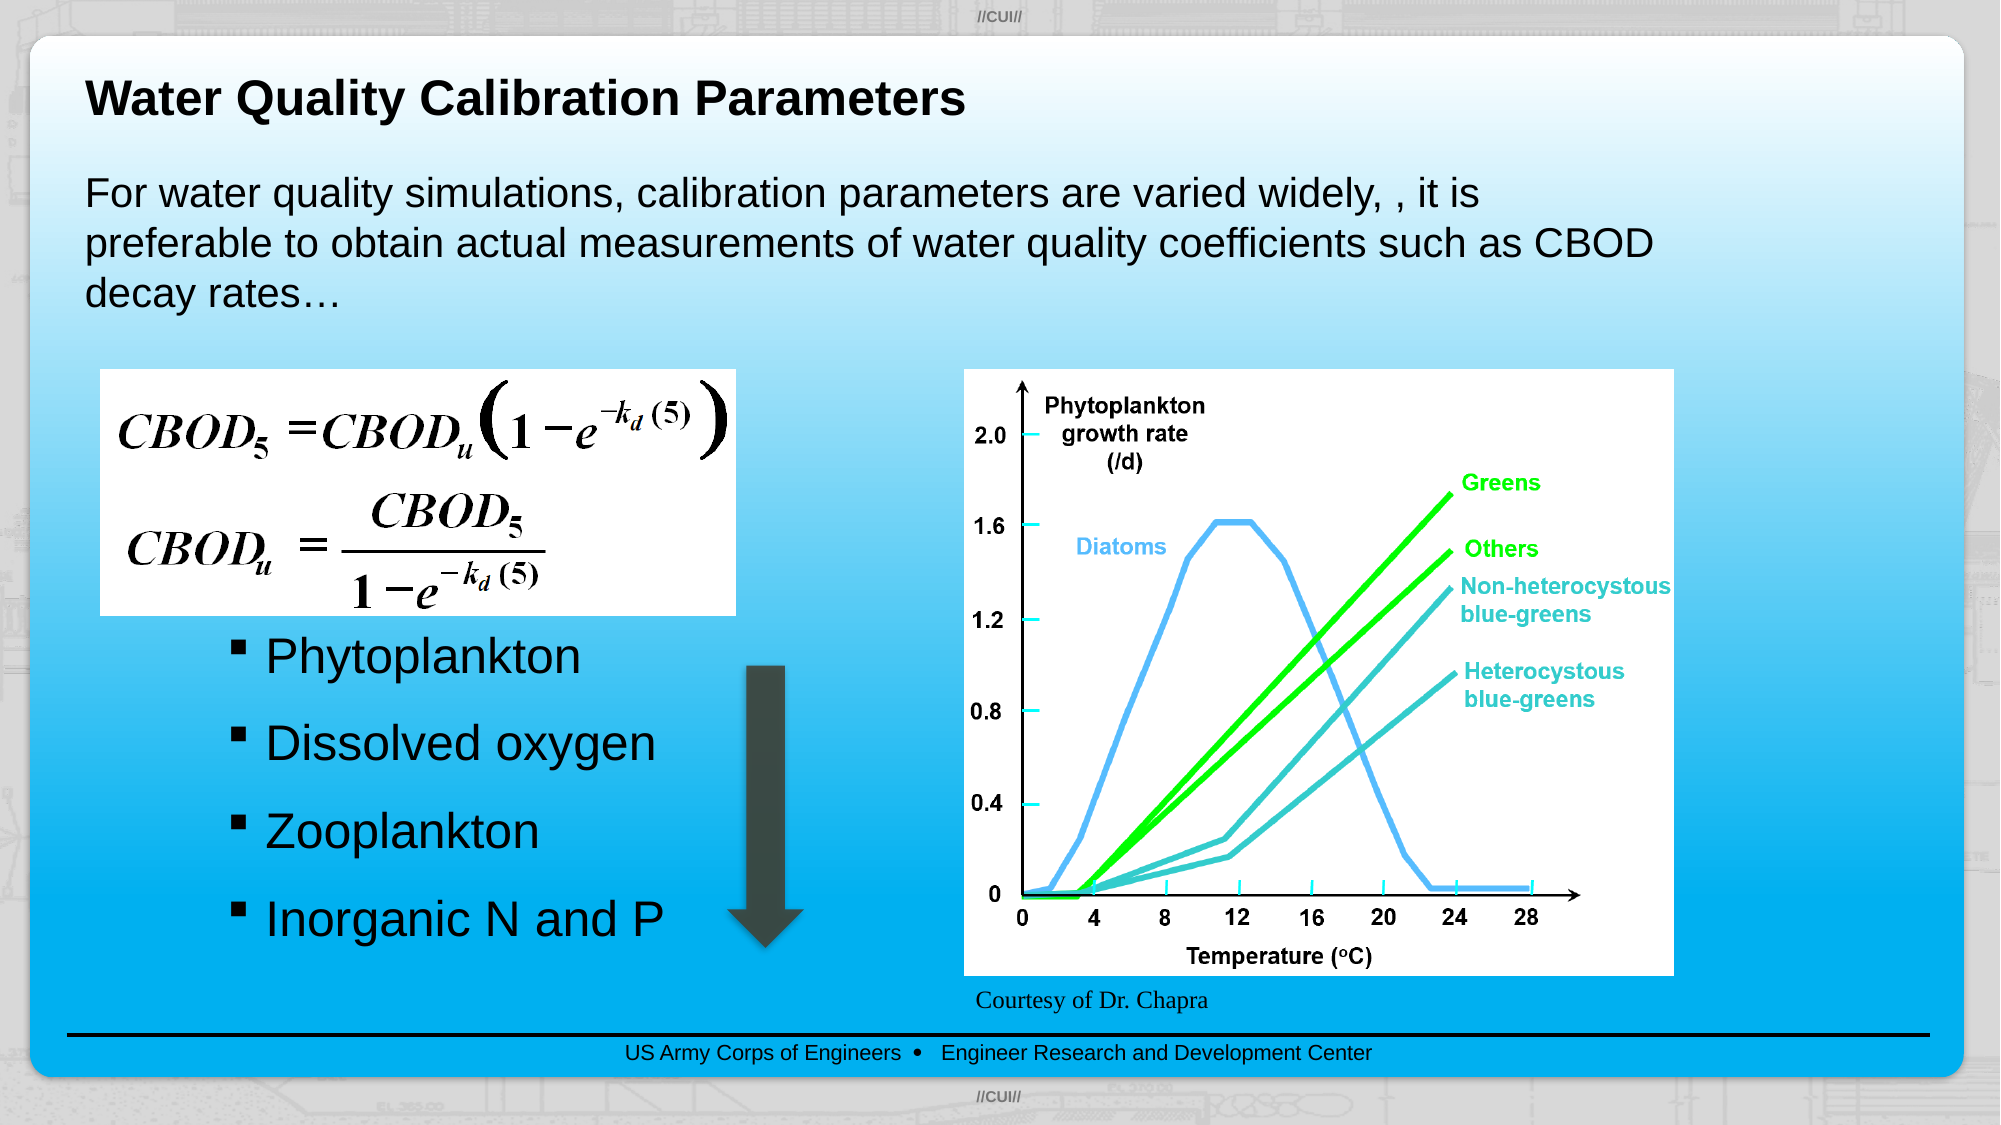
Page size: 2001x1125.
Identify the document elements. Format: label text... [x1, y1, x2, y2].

text_box Phytoplankton Dissolved oxygen Zooplankton Inorganic N and P [212, 615, 1606, 1032]
text_box [726, 664, 805, 949]
text_box For water quality simulations, calibration parameters are varied widely, , it is preferable to obtain actual measurements of water quality coefficients such as CBOD decay rates… [70, 158, 1693, 324]
picture [0, 0, 2000, 1125]
title Water Quality Calibration Parameters [69, 51, 1233, 261]
text_box Courtesy of Dr. Chapra [960, 979, 1233, 1021]
